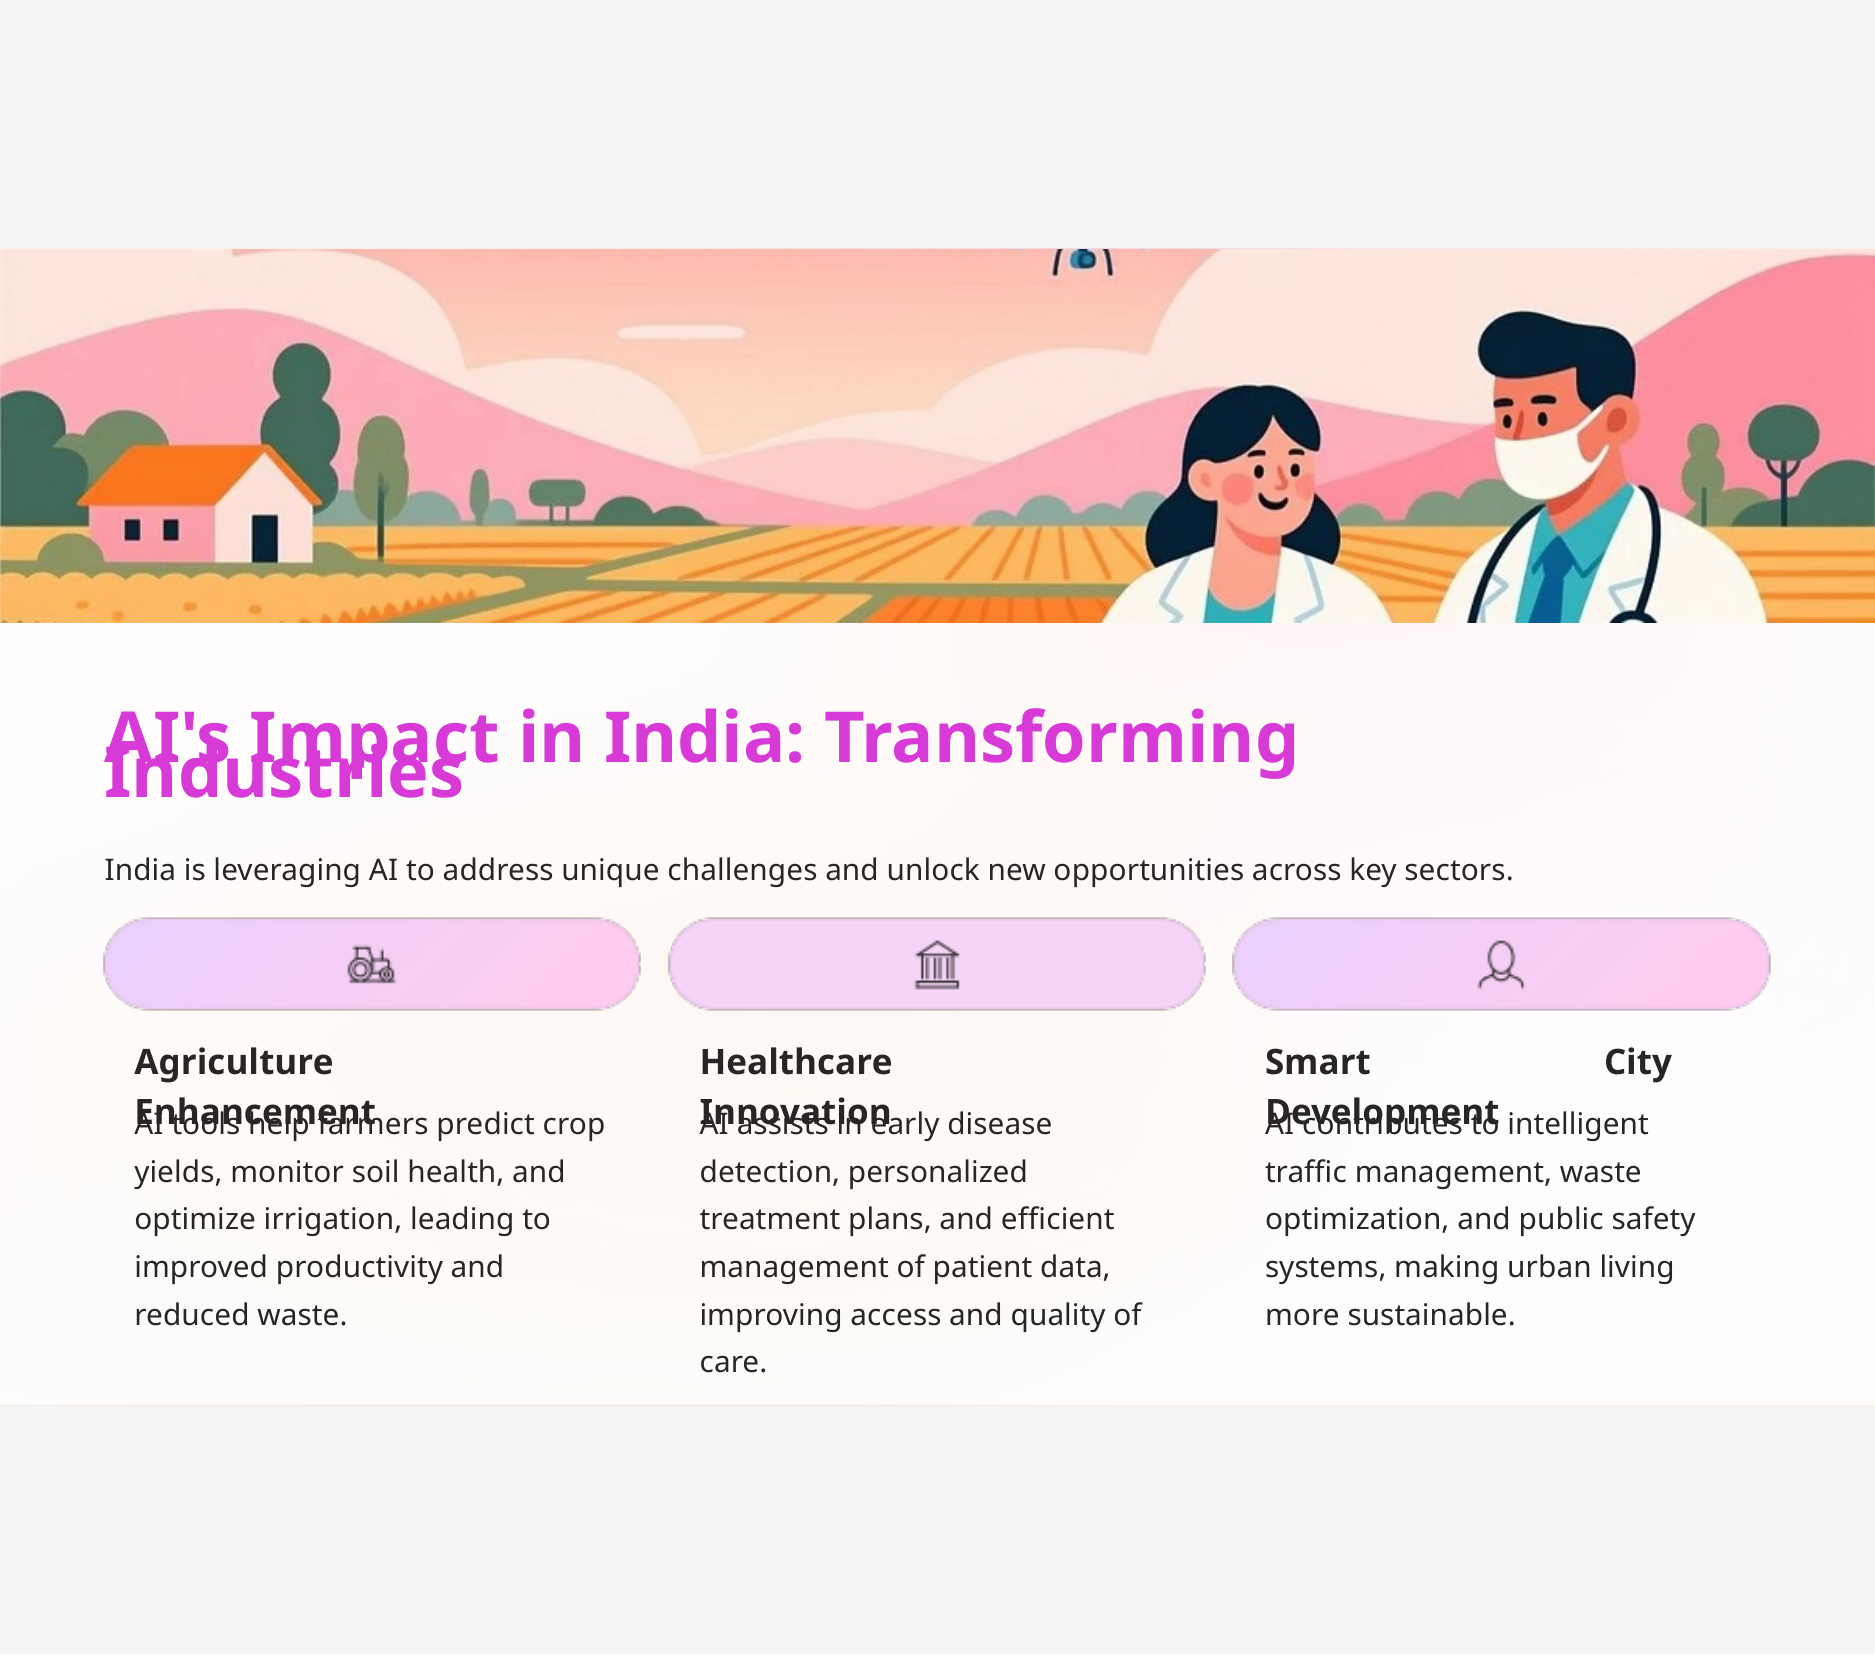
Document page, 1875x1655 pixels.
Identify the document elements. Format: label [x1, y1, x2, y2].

text_box [0, 248, 1875, 1406]
